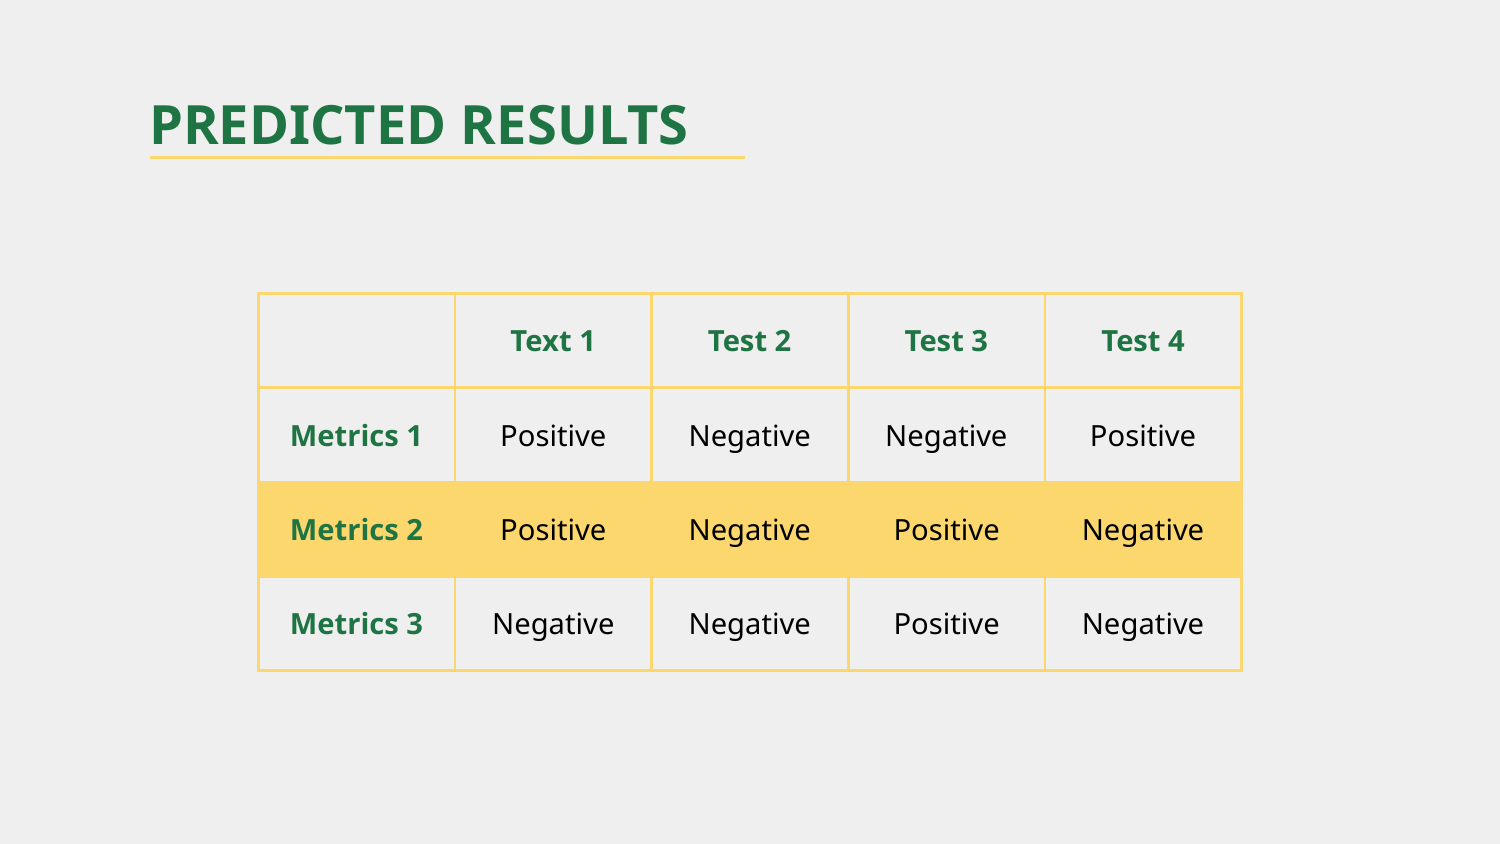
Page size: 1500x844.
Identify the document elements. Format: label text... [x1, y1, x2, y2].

title PREDICTED RESULTS [134, 75, 1366, 170]
table_cell Positive [456, 389, 650, 481]
table_header Test 2 [653, 295, 847, 386]
table_cell Negative [850, 389, 1044, 481]
table_cell Negative [653, 578, 847, 669]
table_cell Metrics 2 [260, 483, 454, 575]
table_cell Positive [850, 483, 1044, 575]
table_header Test 4 [1046, 295, 1240, 386]
table_cell Positive [1046, 389, 1240, 481]
table_cell Positive [456, 483, 650, 575]
table_cell Negative [456, 578, 650, 669]
table_header [260, 295, 454, 386]
table_cell Metrics 3 [260, 578, 454, 669]
table_header Text 1 [456, 295, 650, 386]
table_header Test 3 [850, 295, 1044, 386]
table_cell Negative [1046, 483, 1240, 575]
table_cell Positive [850, 578, 1044, 669]
table_cell Negative [653, 483, 847, 575]
table_cell Negative [1046, 578, 1240, 669]
table_cell Negative [653, 389, 847, 481]
table_cell Metrics 1 [260, 389, 454, 481]
